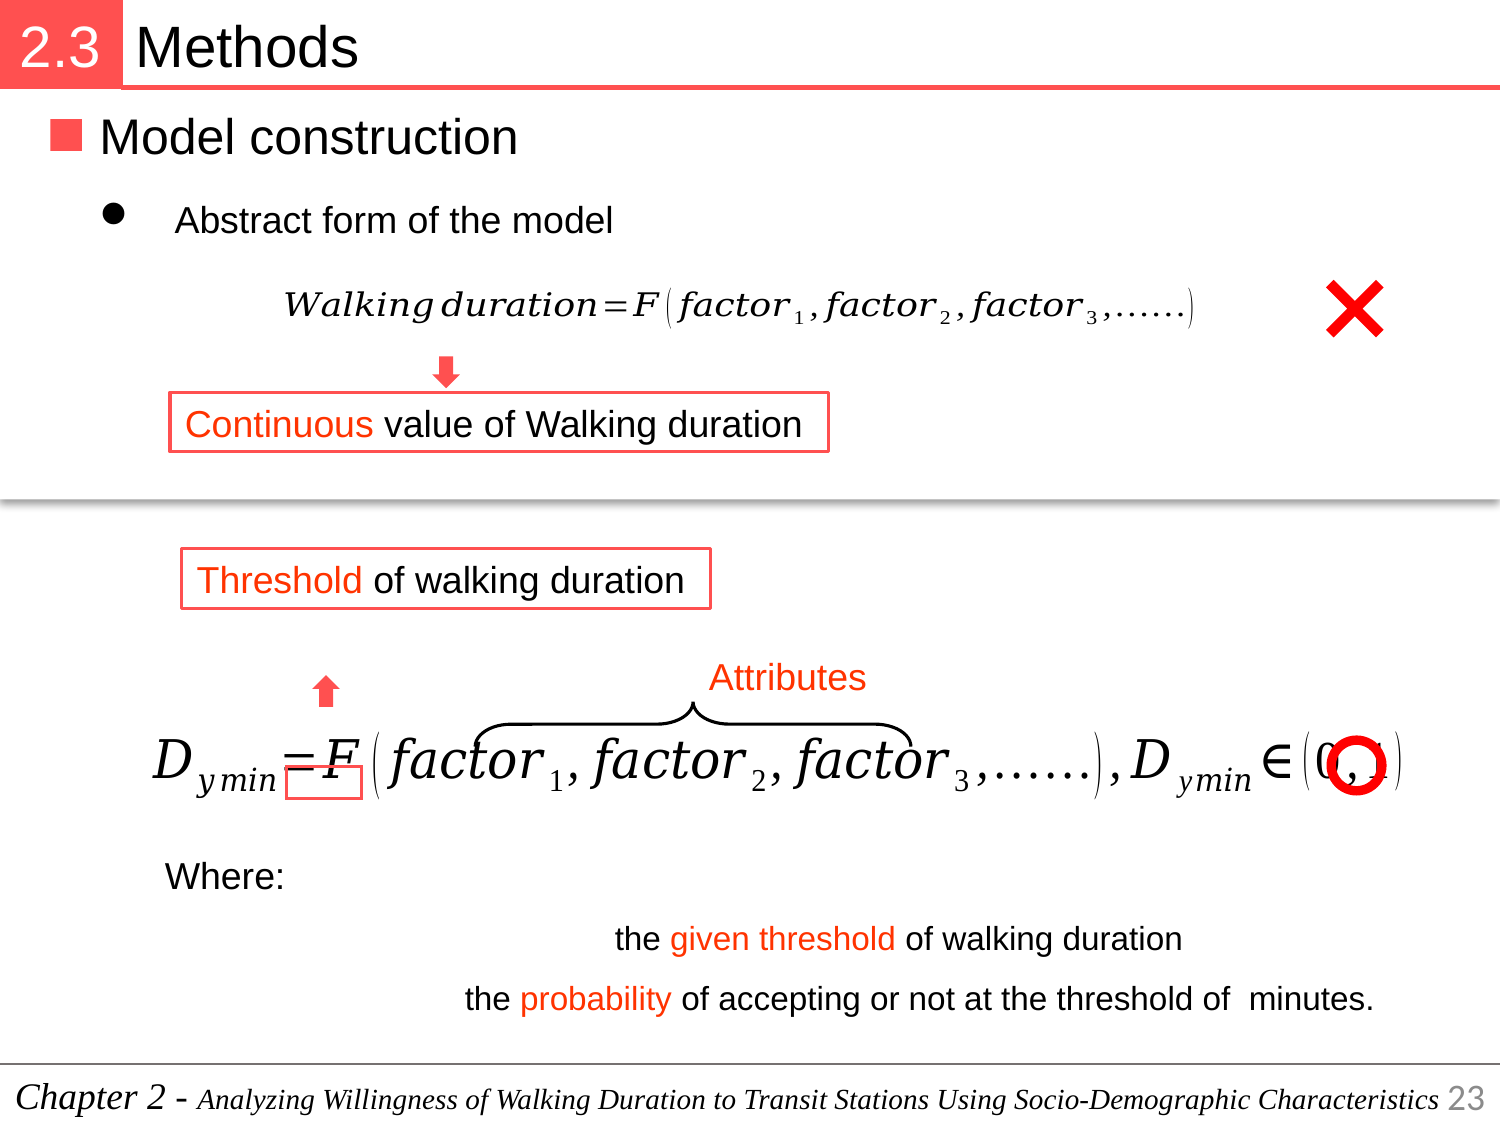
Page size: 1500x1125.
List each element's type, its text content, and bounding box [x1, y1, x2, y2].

text_box 2.3 [0, 0, 121, 87]
text_box [1324, 278, 1386, 339]
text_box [50, 96, 537, 173]
text_box Abstract form of the model [84, 188, 629, 249]
text_box [429, 355, 463, 390]
text_box [0, 87, 1500, 501]
text_box Chapter 2 - Analyzing Willingness of Walking Duration to Transit Stations Using Socio-Demographic Characteristics [0, 1065, 1162, 1125]
slide_number 23 [1162, 1065, 1500, 1125]
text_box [149, 645, 1404, 803]
text_box Methods [121, 1, 1500, 85]
